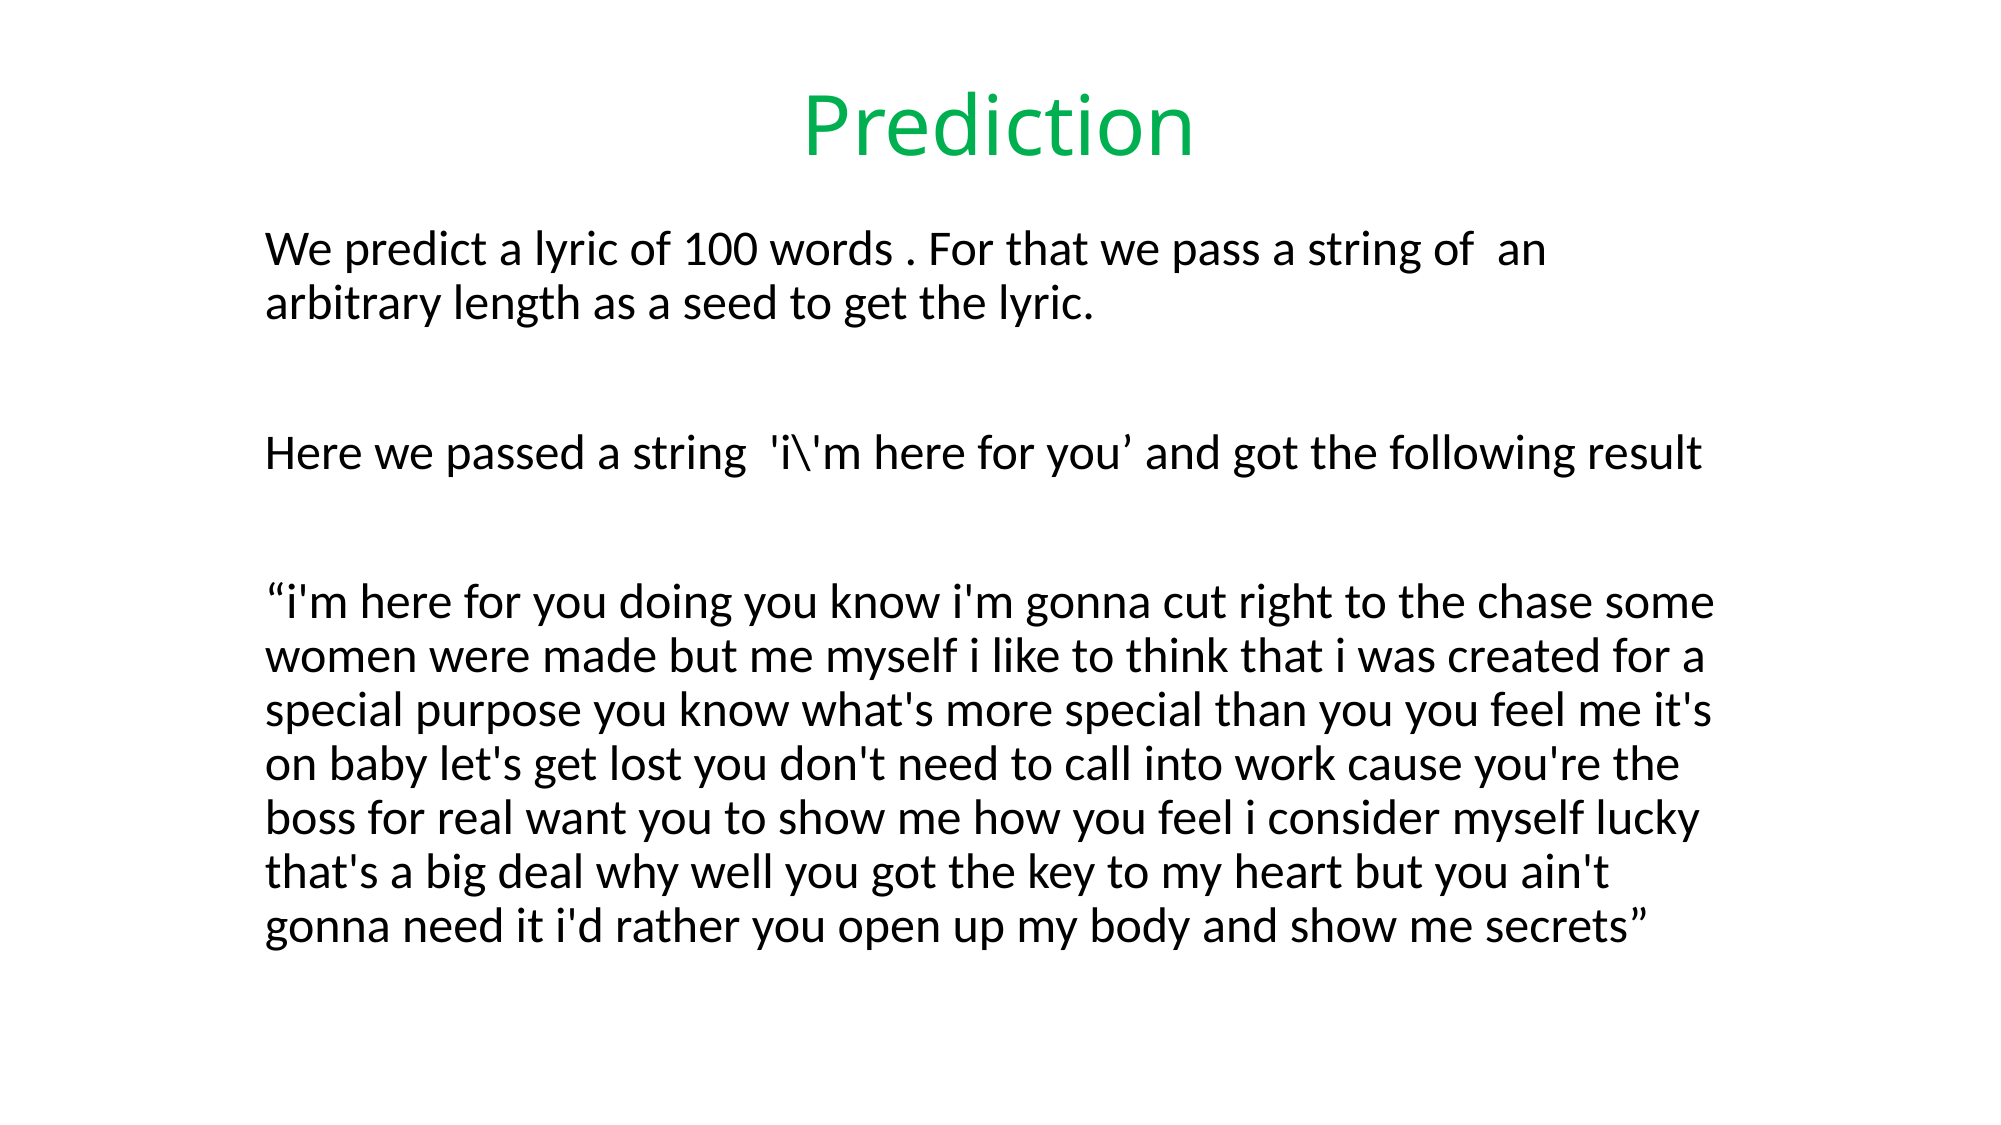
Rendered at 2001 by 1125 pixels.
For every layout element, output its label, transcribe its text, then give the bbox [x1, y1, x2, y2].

title Prediction [249, 68, 1750, 181]
subtitle We predict a lyric of 100 words . For that we pass a string of an arbitrary length as a seed to get the lyric. Here we passed a string 'i\'m here for you’ and got the following result “i'm here for you doing you know i'm gonna cut right to the chase some women were made but me myself i like to think that i was created for a special purpose you know what's more special than you you feel me it's on baby let's get lost you don't need to call into work cause you're the boss for real want you to show me how you feel i consider myself lucky that's a big deal why well you got the key to my heart but you ain't gonna need it i'd rather you open up my body and show me secrets” [249, 214, 1750, 1057]
